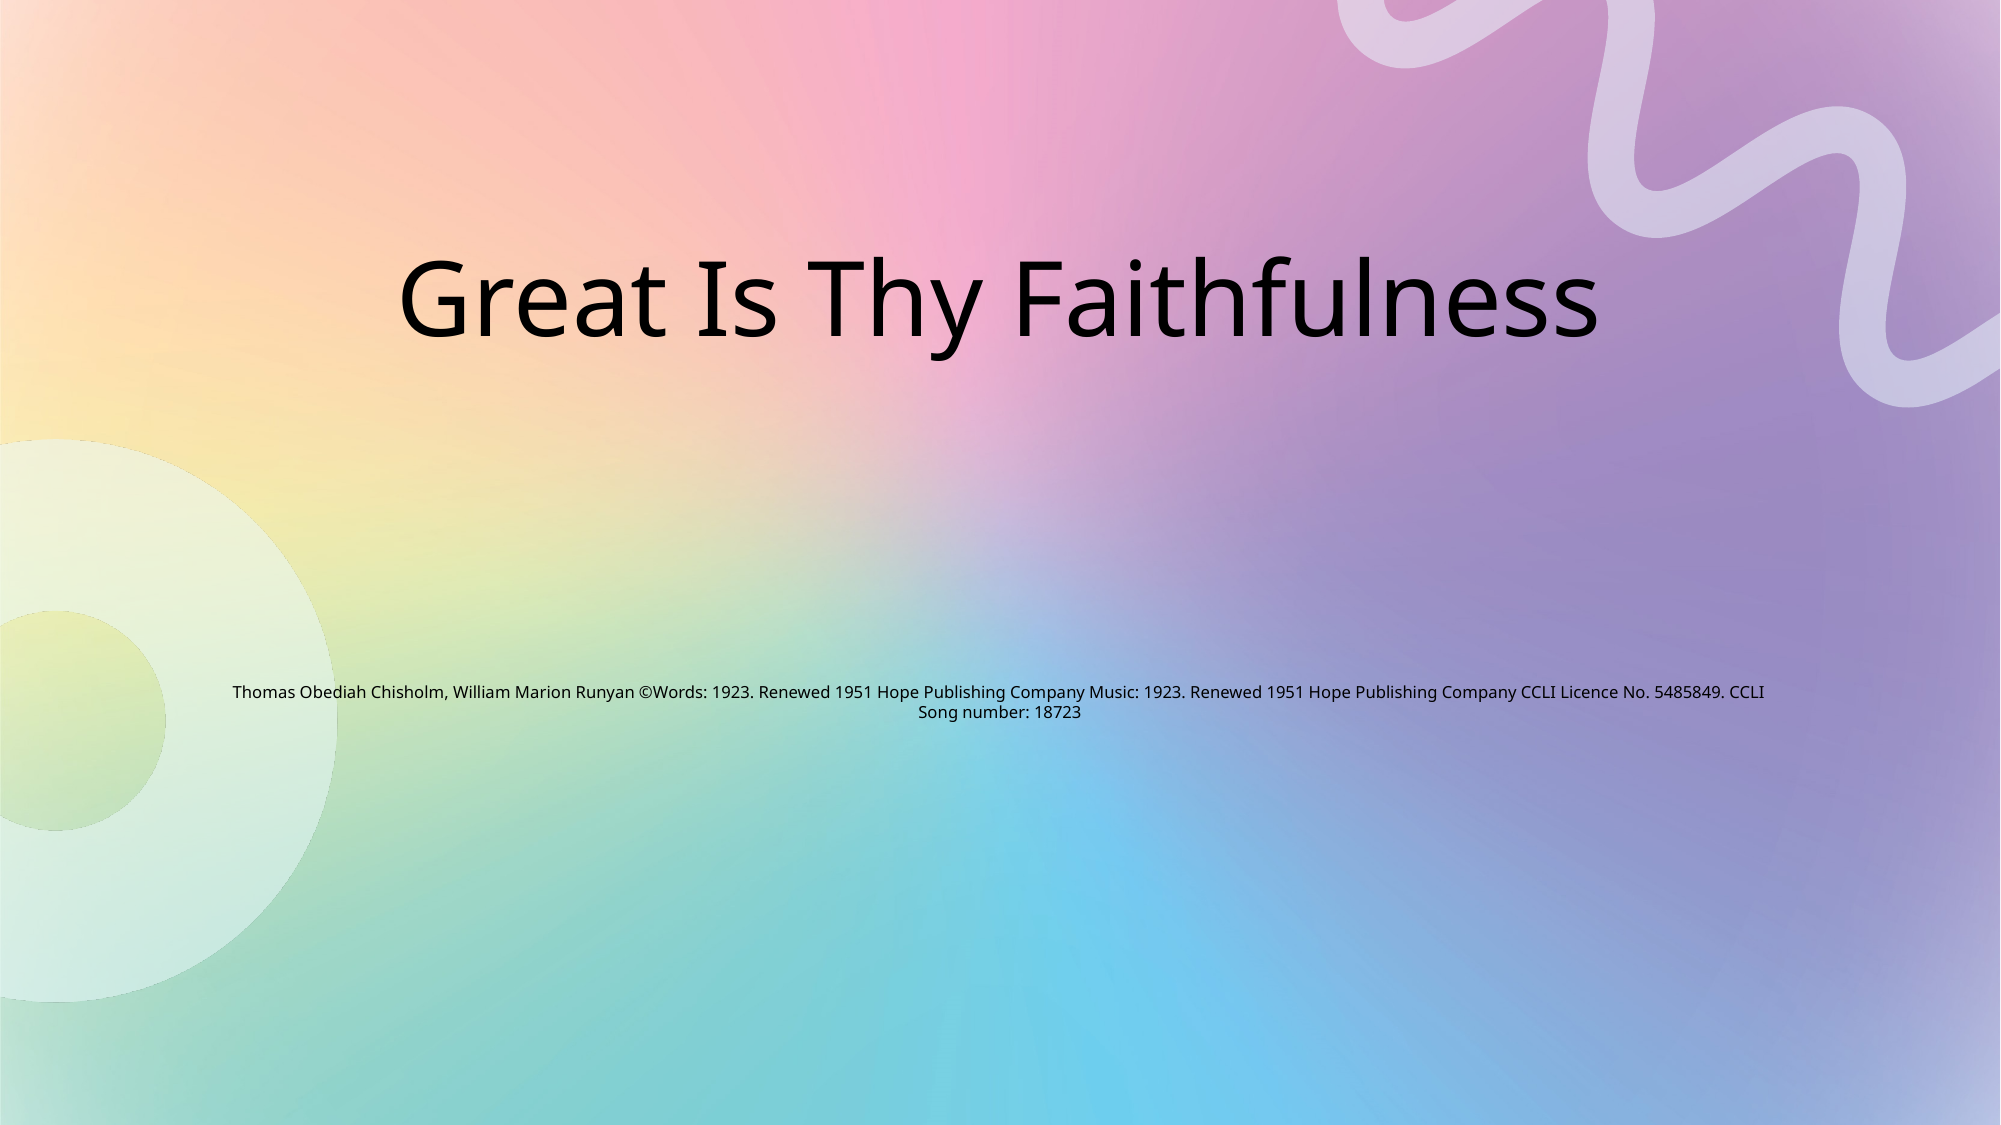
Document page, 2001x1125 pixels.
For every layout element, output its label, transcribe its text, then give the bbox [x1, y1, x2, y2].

text_box Great Is Thy Faithfulness [200, 224, 1800, 365]
picture [1385, 0, 1455, 21]
picture [0, 0, 2001, 1125]
text_box Thomas Obediah Chisholm, William Marion Runyan ©Words: 1923. Renewed 1951 Hope Publishing Company Music: 1923. Renewed 1951 Hope Publishing Company CCLI Licence No. 5485849. CCLI Song number: 18723 [200, 674, 1800, 730]
